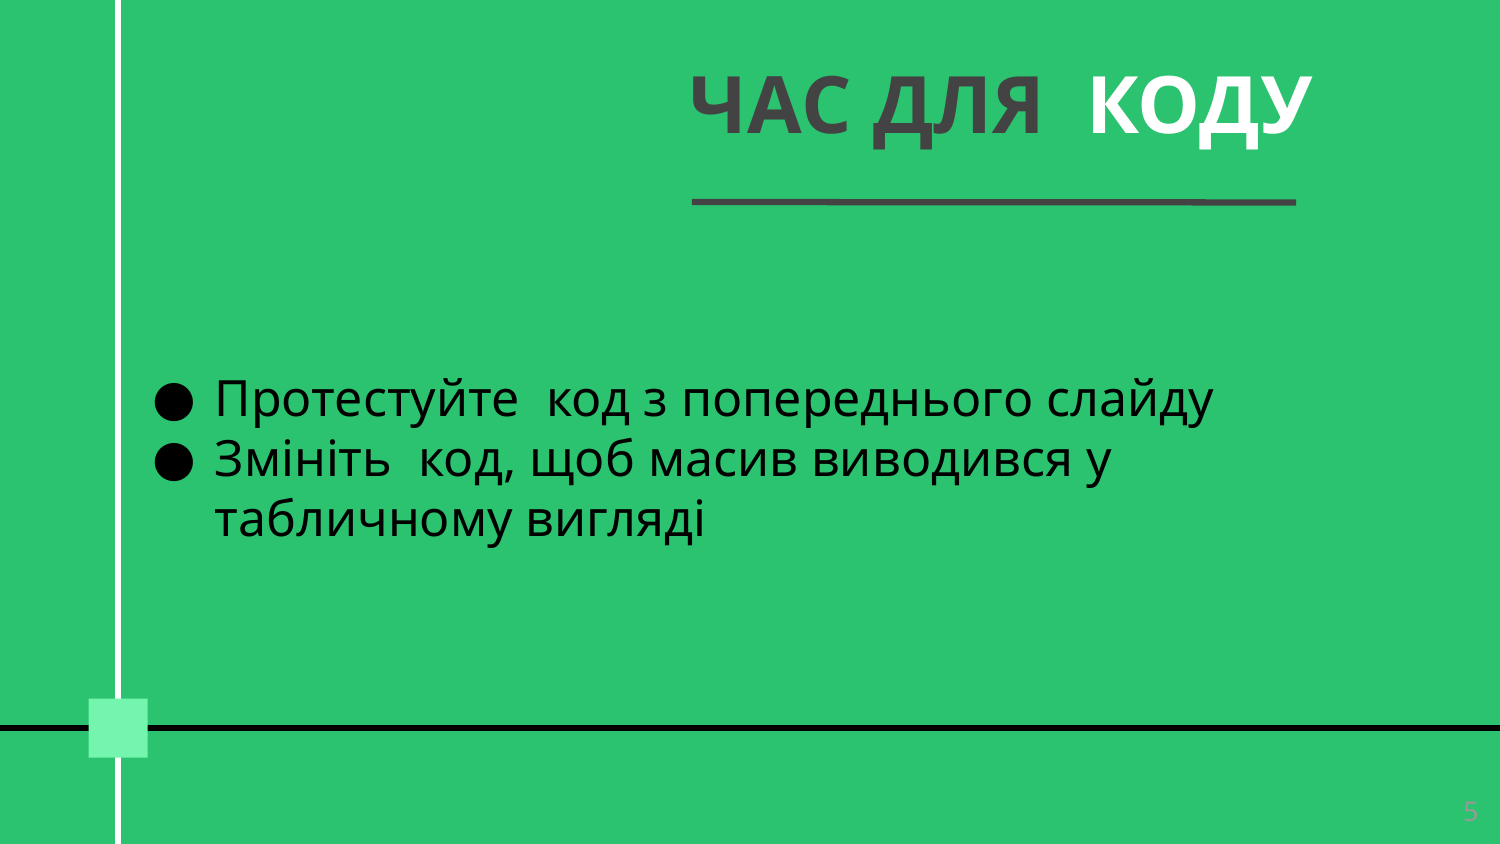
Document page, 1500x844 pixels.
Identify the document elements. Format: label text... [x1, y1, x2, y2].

slide_number ‹#› [1403, 779, 1494, 844]
title ЧАС ДЛЯ КОДУ [502, 63, 1500, 164]
text_box Протестуйте код з попереднього слайду Змініть код, щоб масив виводився у табличному вигляді [124, 351, 1331, 615]
